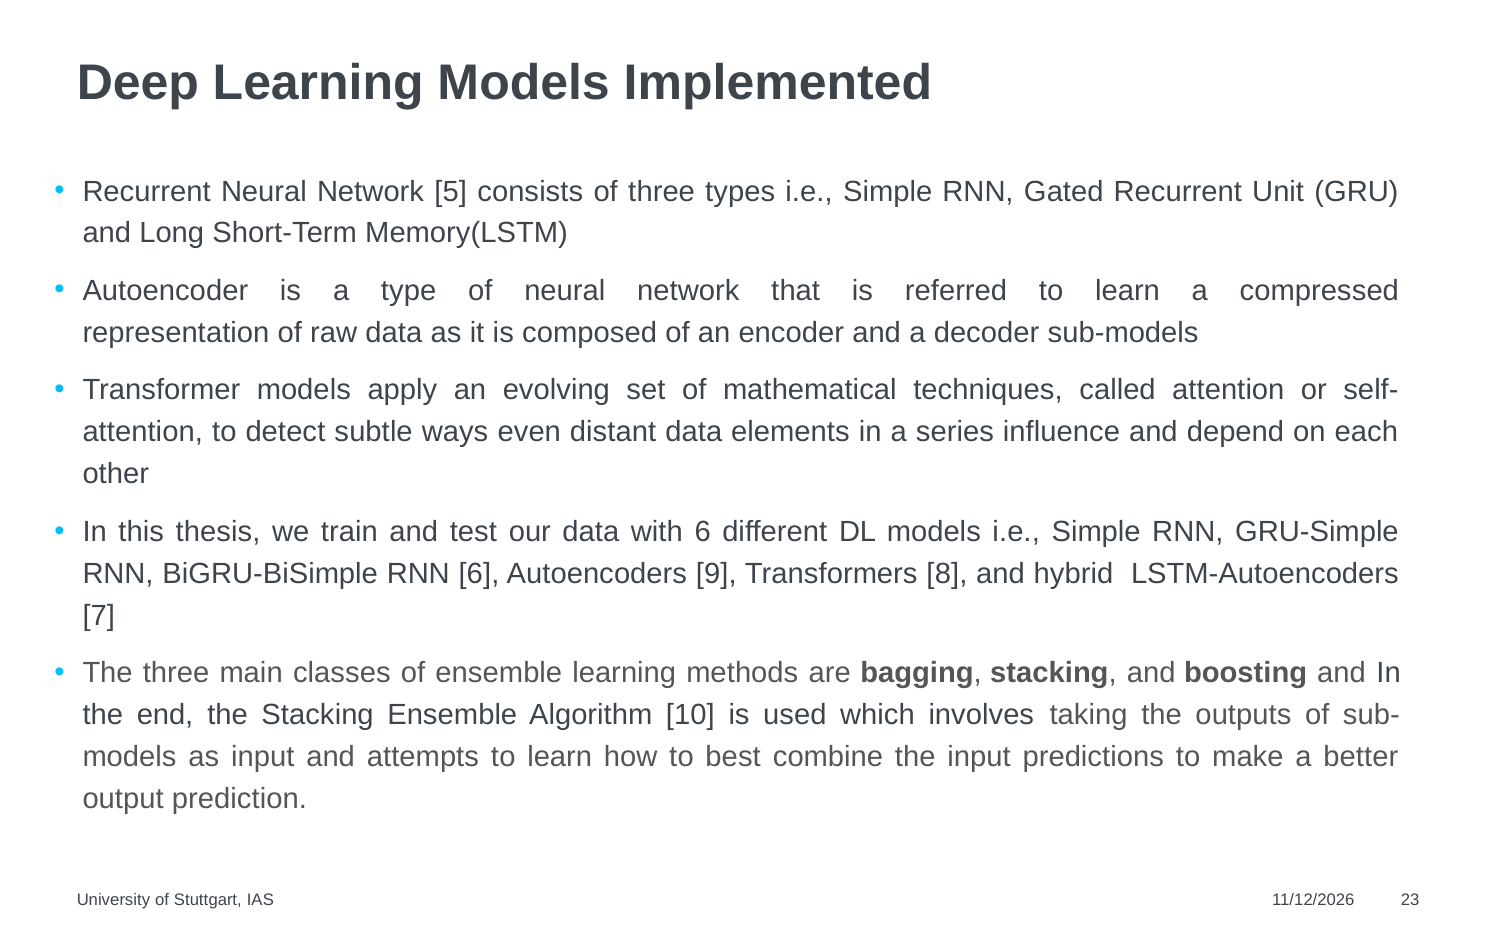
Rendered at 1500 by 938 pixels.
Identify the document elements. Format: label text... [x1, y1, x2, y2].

list Recurrent Neural Network [5] consists of three types i.e., Simple RNN, Gated Recurrent Unit (GRU) and Long Short-Term Memory(LSTM) Autoencoder is a type of neural network that is referred to learn a compressed representation of raw data as it is composed of an encoder and a decoder sub-models Transformer models apply an evolving set of mathematical techniques, called attention or self-attention, to detect subtle ways even distant data elements in a series influence and depend on each other In this thesis, we train and test our data with 6 different DL models i.e., Simple RNN, GRU-Simple RNN, BiGRU-BiSimple RNN [6], Autoencoders [9], Transformers [8], and hybrid LSTM-Autoencoders [7] The three main classes of ensemble learning methods are bagging, stacking, and boosting and In the end, the Stacking Ensemble Algorithm [10] is used which involves taking the outputs of sub-models as input and attempts to learn how to best combine the input predictions to make a better output prediction. [54, 164, 1401, 855]
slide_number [1272, 888, 1360, 910]
footer University of Stuttgart, IAS [76, 888, 1072, 910]
title Deep Learning Models Implemented [76, 64, 1424, 111]
slide_number 23 [1400, 888, 1438, 910]
